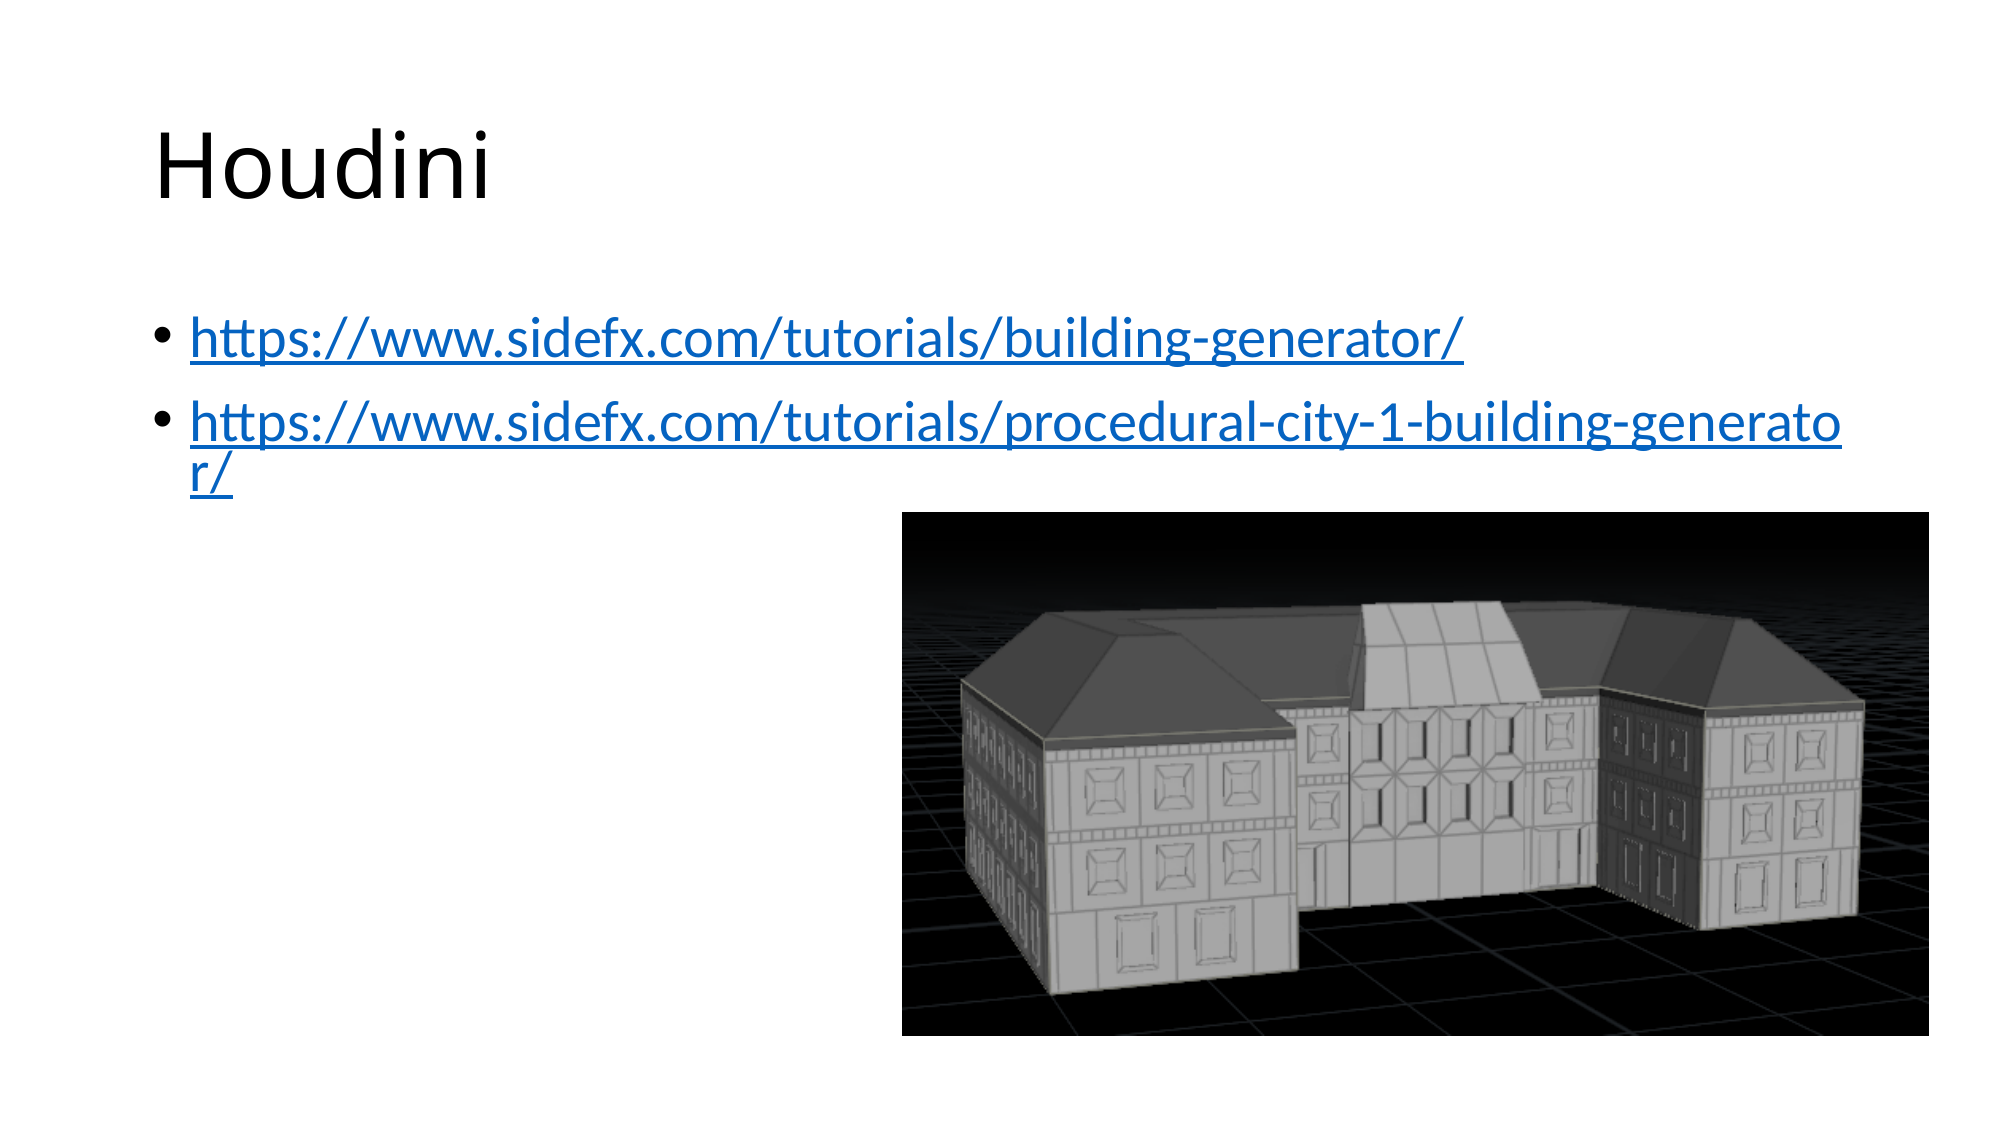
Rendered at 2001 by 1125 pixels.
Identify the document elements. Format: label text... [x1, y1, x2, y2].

title Houdini [137, 59, 1863, 278]
list https://www.sidefx.com/tutorials/building-generator/ https://www.sidefx.com/tutorials/procedural-city-1-building-generator/ [137, 299, 1863, 1014]
picture [902, 512, 1929, 1036]
